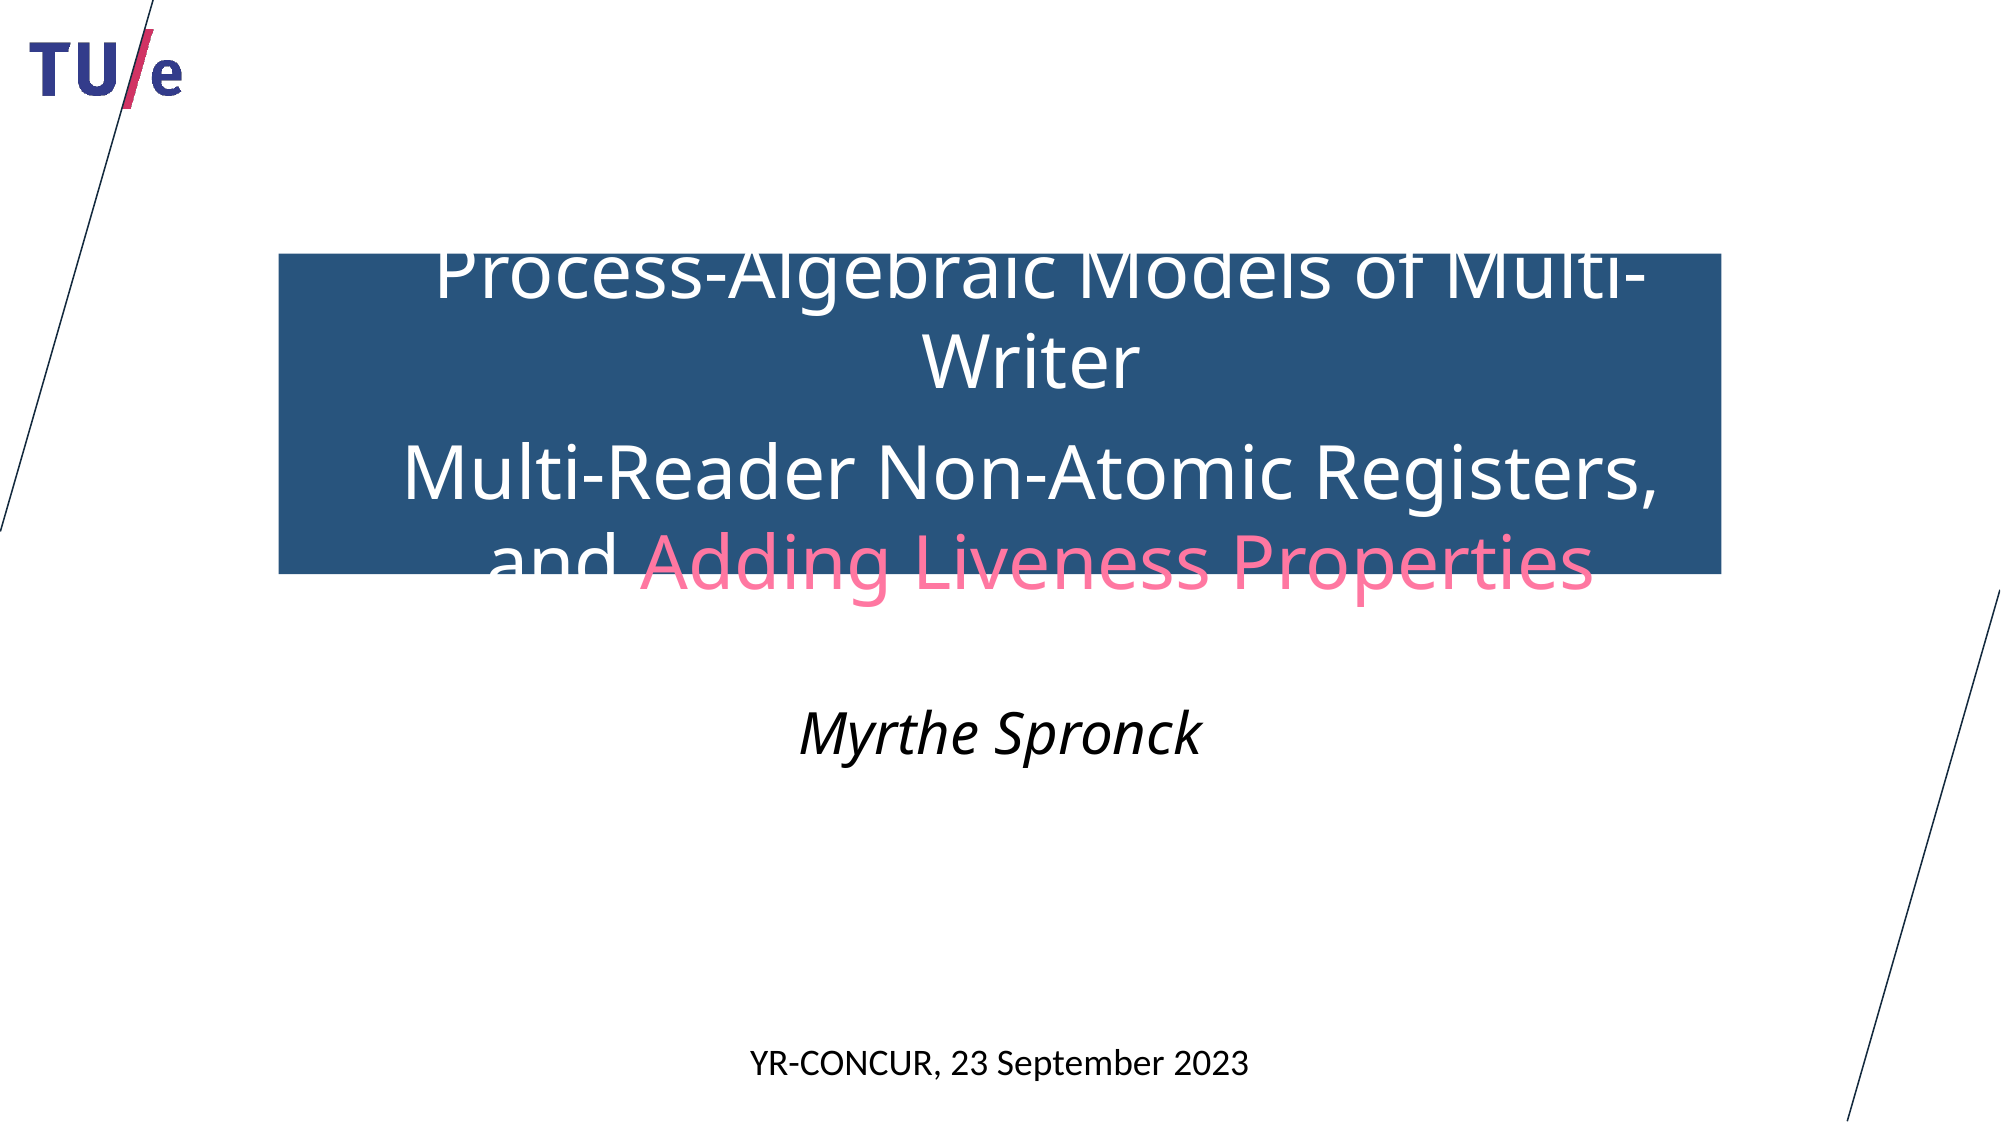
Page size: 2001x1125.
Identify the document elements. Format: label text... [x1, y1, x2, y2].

text_box Myrthe Spronck [278, 688, 1722, 774]
picture [29, 29, 143, 109]
text_box YR-CONCUR, 23 September 2023 [423, 1030, 1577, 1090]
list Process-Algebraic Models of Multi-Writer Multi-Reader Non-Atomic Registers, and Adding Liveness Properties [278, 253, 1722, 575]
picture [123, 29, 188, 109]
